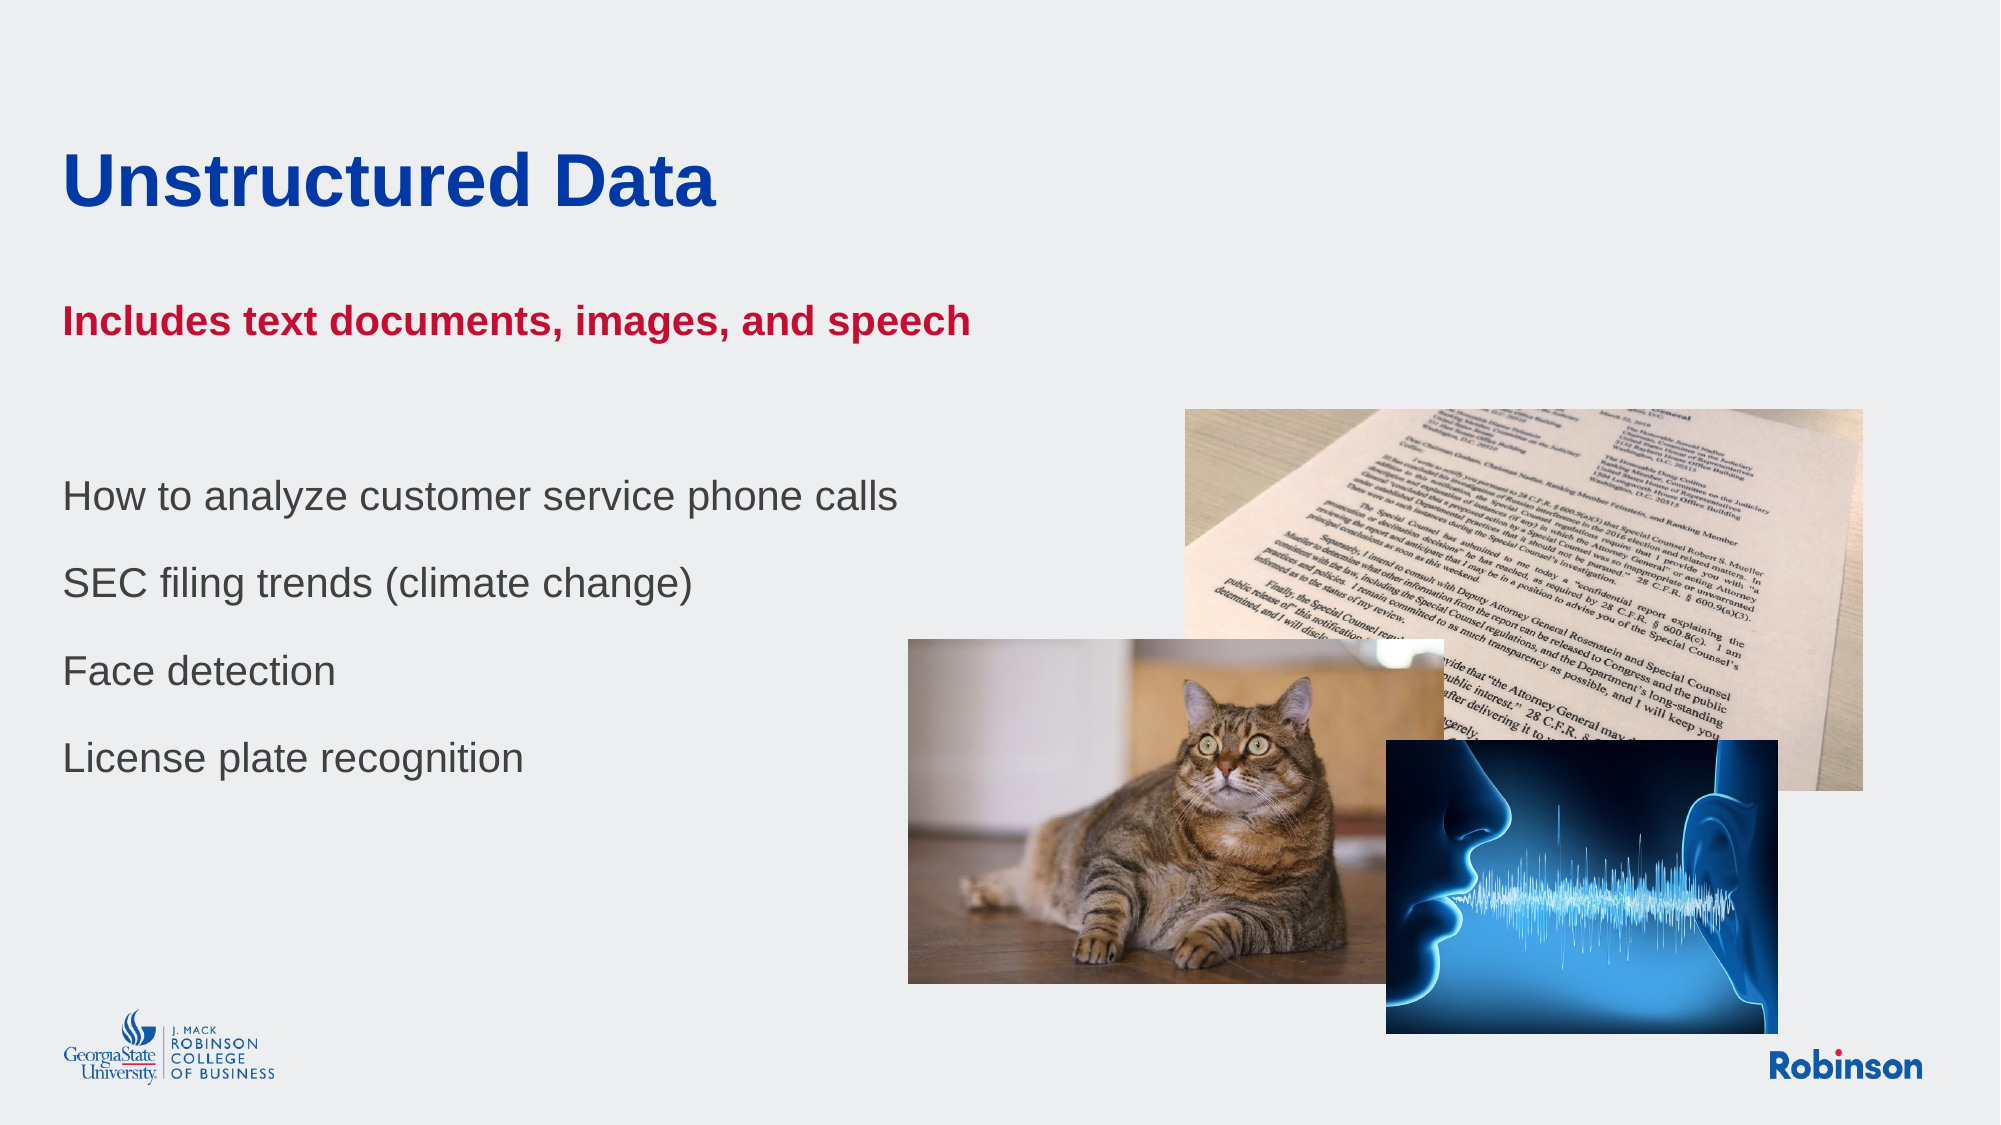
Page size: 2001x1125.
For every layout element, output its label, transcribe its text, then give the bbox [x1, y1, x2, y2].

picture [1770, 1049, 1922, 1079]
picture [64, 1009, 274, 1085]
title Unstructured Data [62, 141, 1938, 223]
list Includes text documents, images, and speech How to analyze customer service phone calls SEC filing trends (climate change) Face detection License plate recognition [62, 293, 1938, 978]
picture [908, 409, 1863, 1034]
